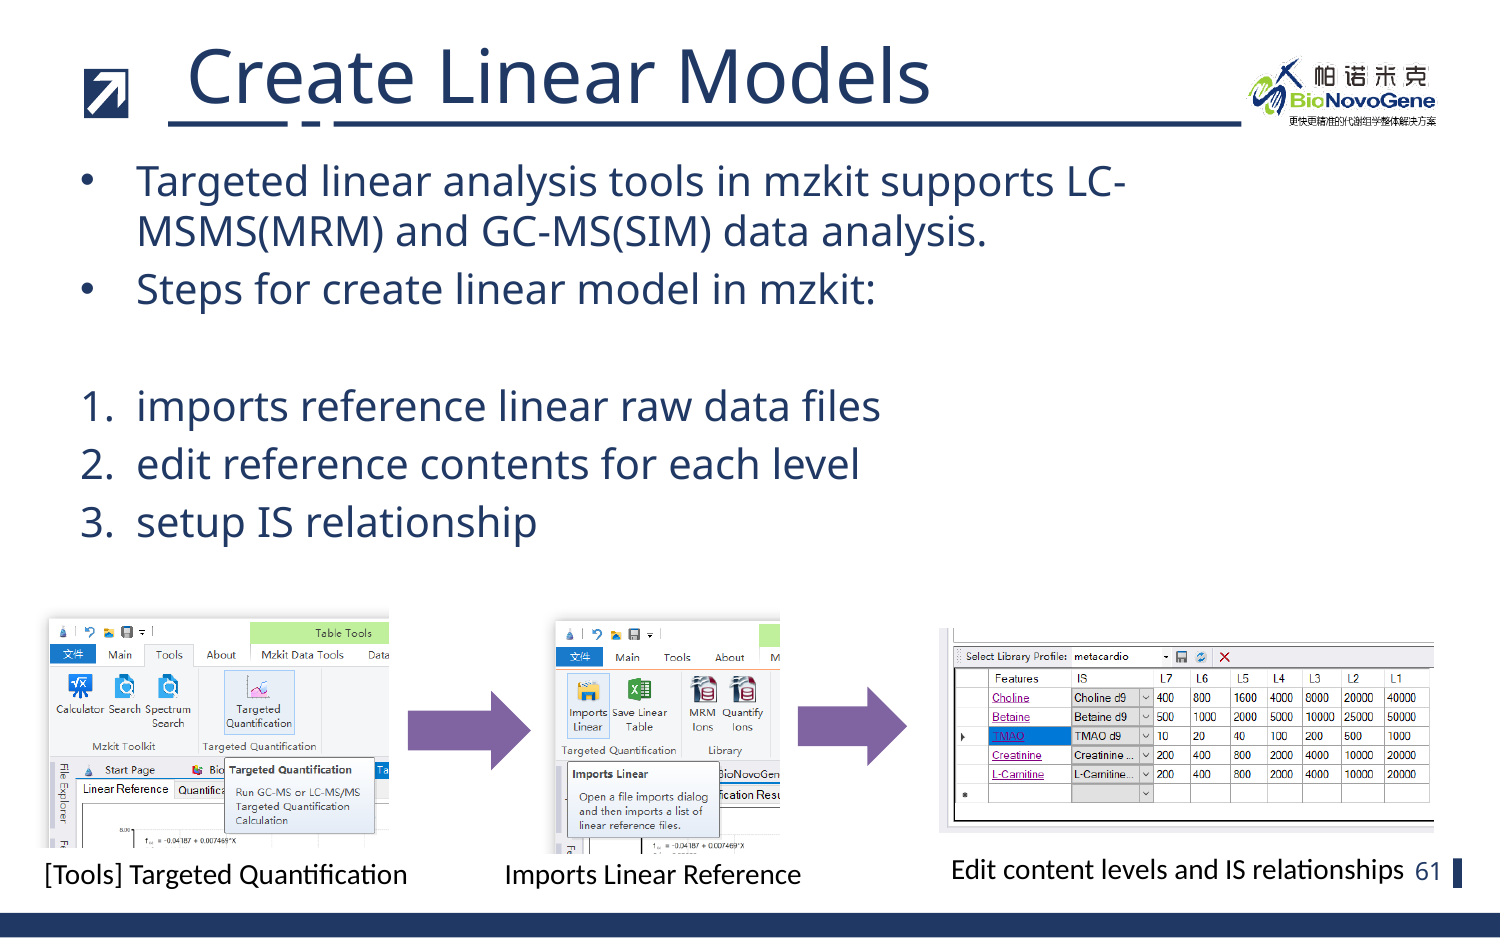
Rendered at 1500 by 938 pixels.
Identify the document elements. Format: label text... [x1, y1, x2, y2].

text_box [407, 690, 529, 771]
picture [939, 628, 1435, 833]
title Create Linear Models [171, 19, 1140, 127]
text_box Imports Linear Reference [489, 848, 831, 898]
picture [30, 604, 389, 848]
text_box Edit content levels and IS relationships [936, 843, 1486, 893]
text_box [Tools] Targeted Quantification [29, 848, 427, 898]
picture [535, 607, 781, 854]
list Targeted linear analysis tools in mzkit supports LC-MSMS(MRM) and GC-MS(SIM) data analysis. Steps for create linear model in mzkit: imports reference linear raw data files edit reference contents for each level setup IS relationship [64, 146, 1331, 599]
text_box [797, 686, 908, 767]
picture [1245, 55, 1444, 132]
